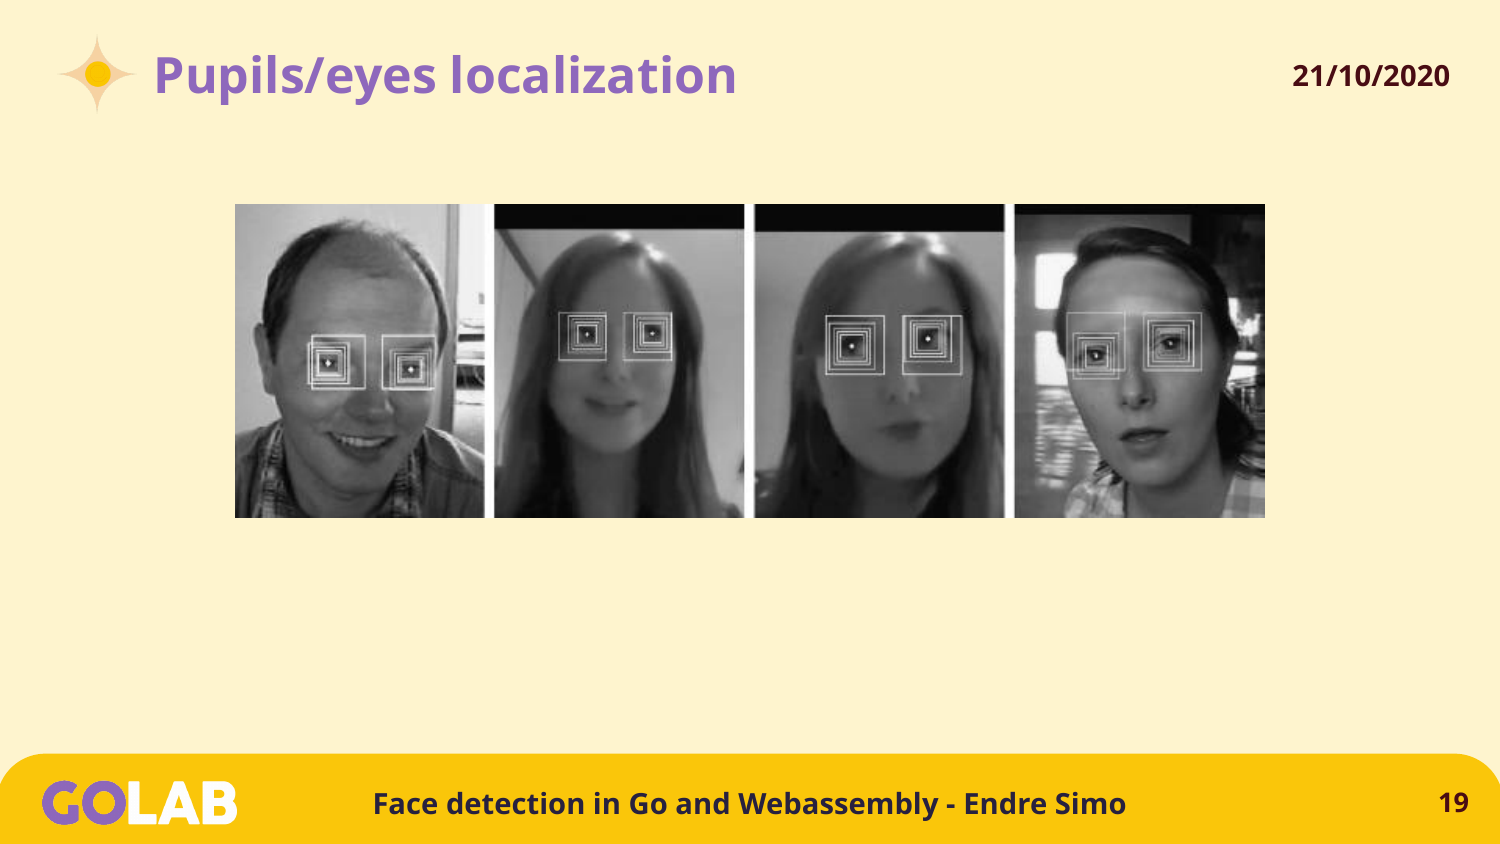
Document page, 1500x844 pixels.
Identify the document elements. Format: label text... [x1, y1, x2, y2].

title Pupils/eyes localization [153, 43, 1235, 144]
picture [42, 780, 237, 825]
picture [57, 34, 137, 114]
picture [234, 204, 1265, 518]
